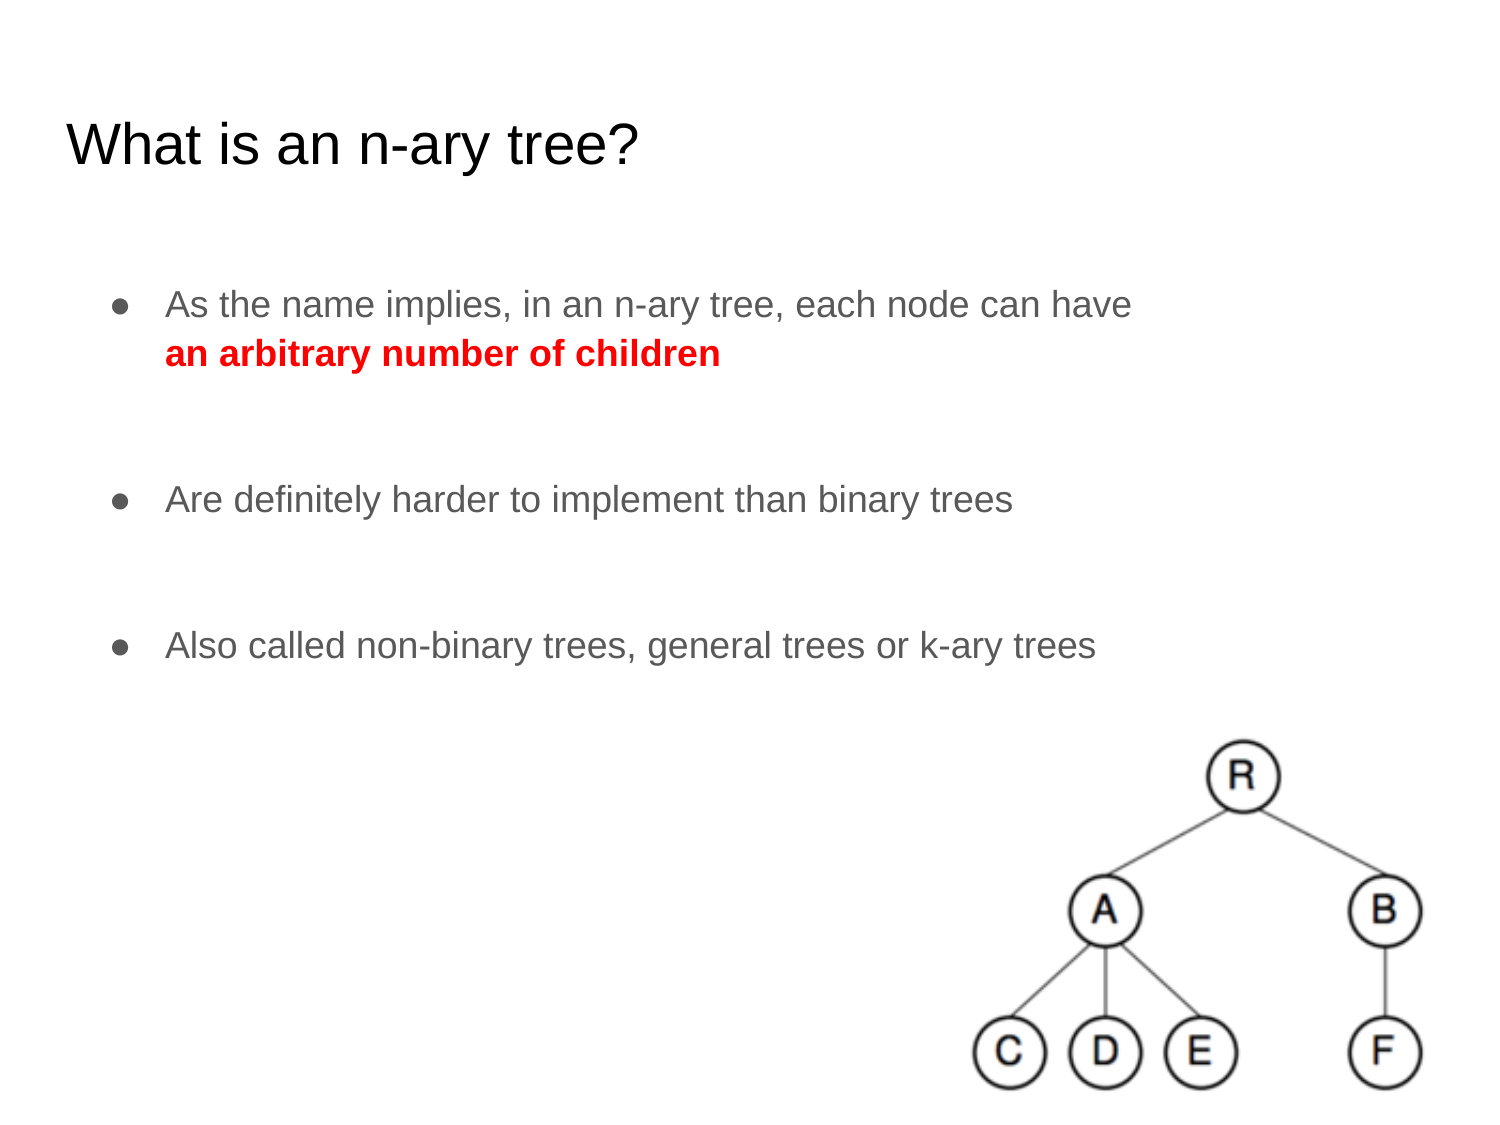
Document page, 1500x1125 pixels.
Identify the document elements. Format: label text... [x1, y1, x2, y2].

title What is an n-ary tree? [51, 97, 1449, 223]
picture [875, 697, 1500, 1125]
list As the name implies, in an n-ary tree, each node can have an arbitrary number of children Are definitely harder to implement than binary trees Also called non-binary trees, general trees or k-ary trees [75, 262, 1196, 1078]
